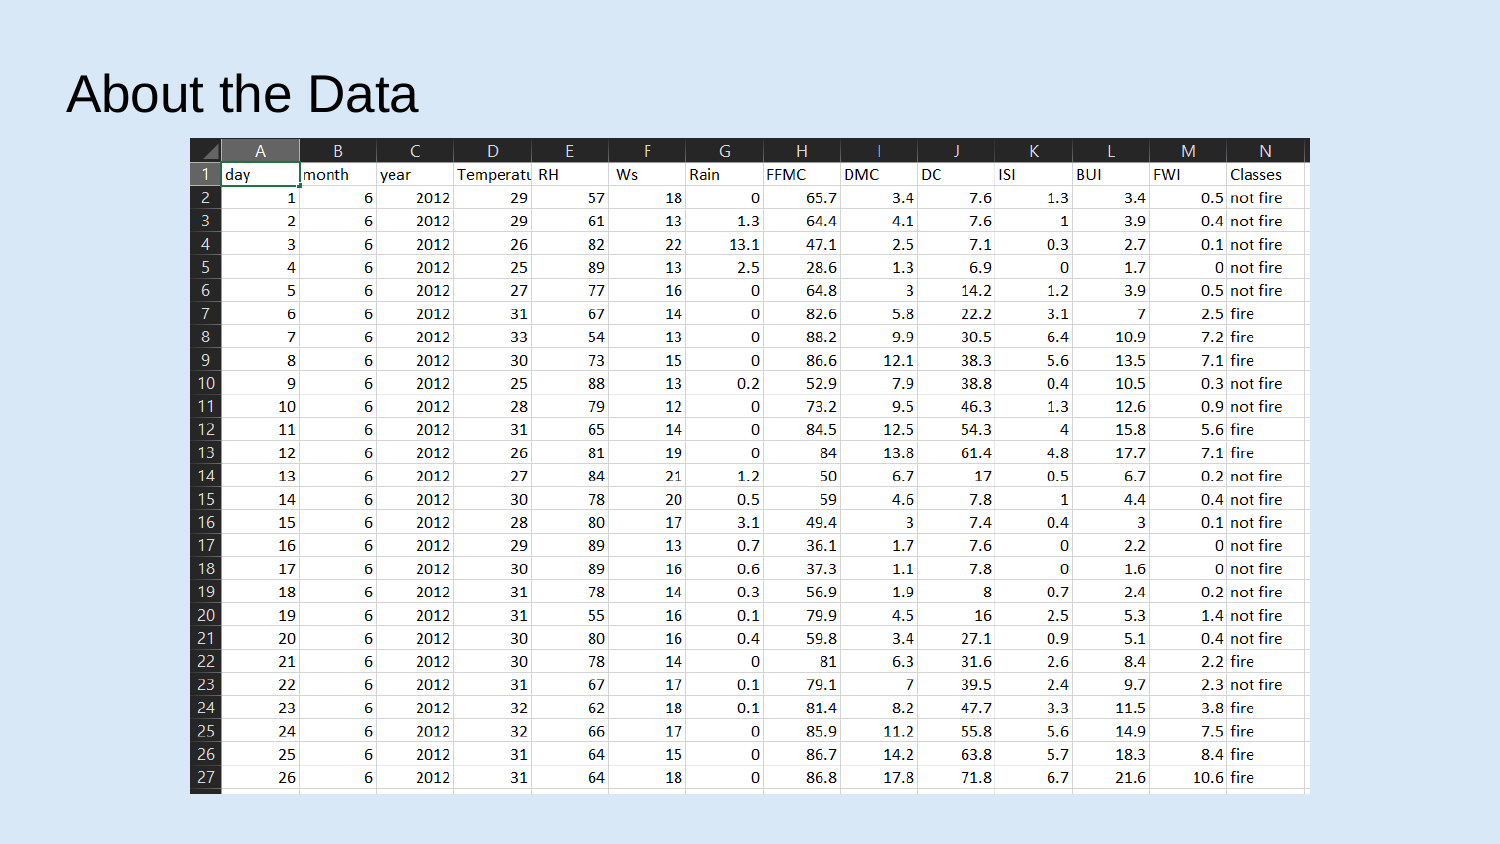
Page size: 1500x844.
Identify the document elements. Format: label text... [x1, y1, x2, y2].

title About the Data [51, 44, 1449, 139]
picture [190, 138, 1310, 794]
